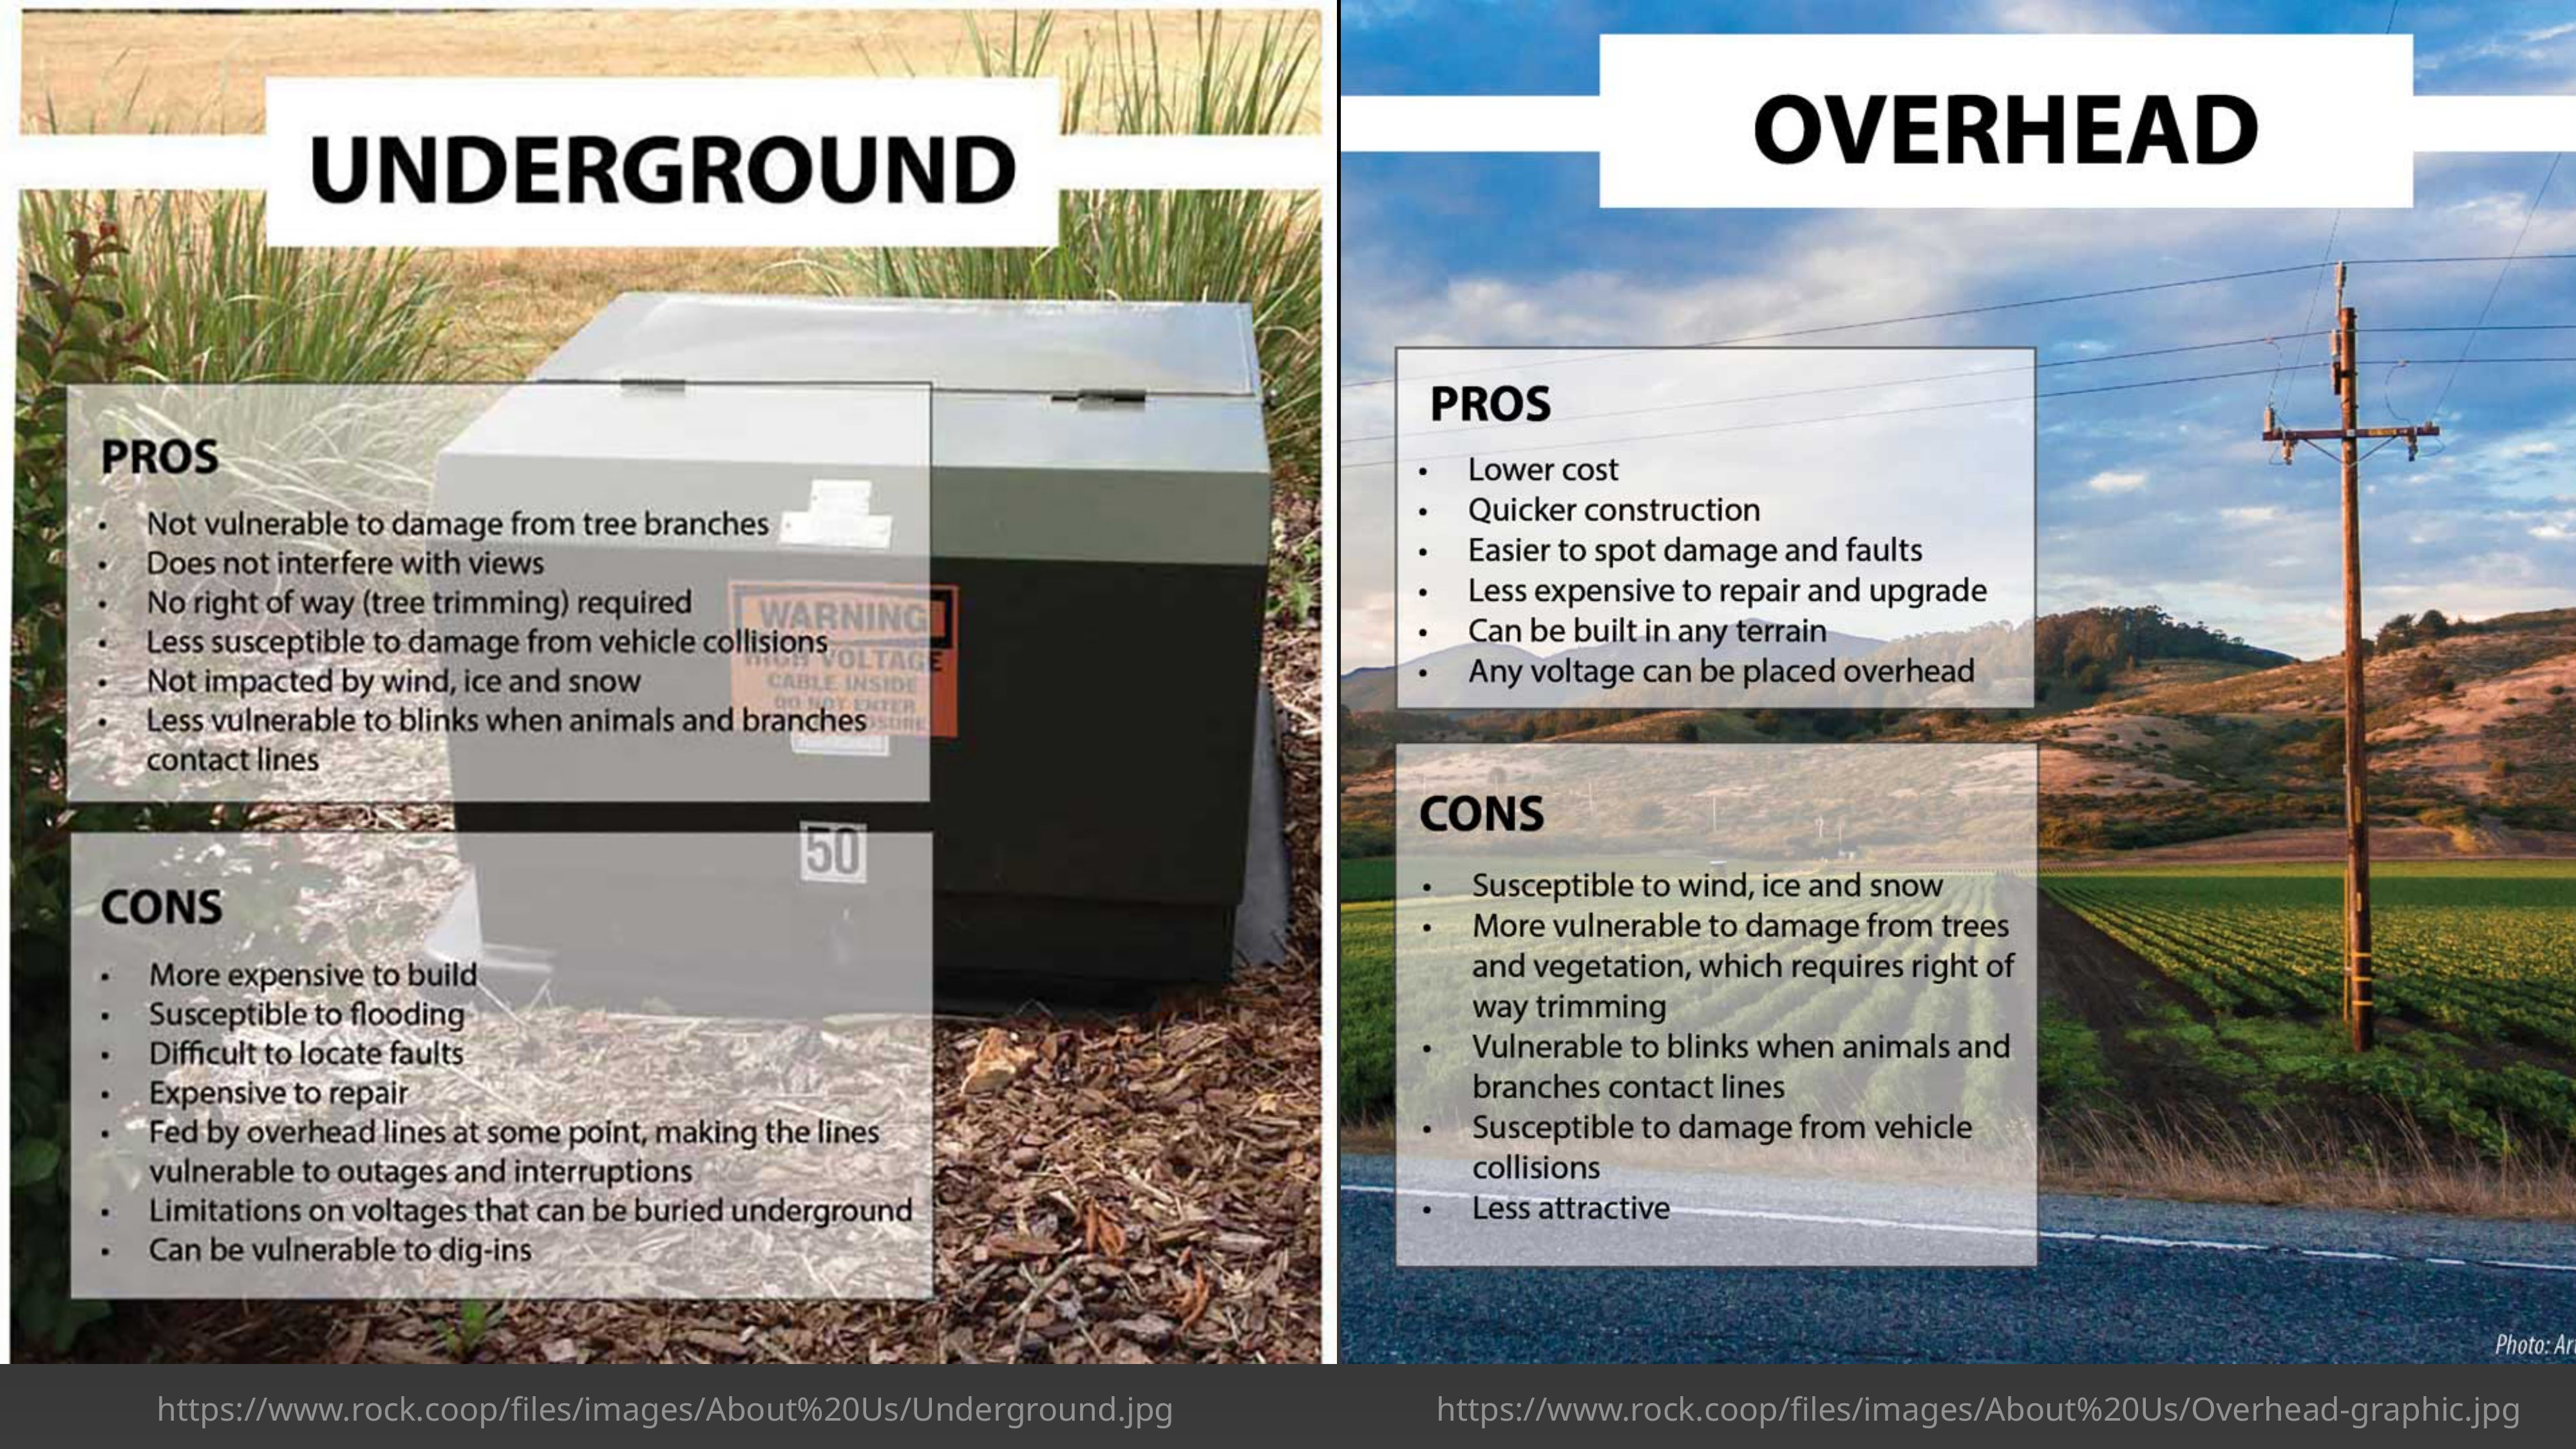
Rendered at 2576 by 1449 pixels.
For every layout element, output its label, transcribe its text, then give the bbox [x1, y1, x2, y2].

text_box https://www.rock.coop/files/images/About%20Us/Overhead-graphic.jpg [1431, 1383, 2527, 1433]
text_box https://www.rock.coop/files/images/About%20Us/Underground.jpg [151, 1383, 1180, 1433]
picture [1341, 0, 2576, 1364]
picture [0, 0, 1337, 1364]
